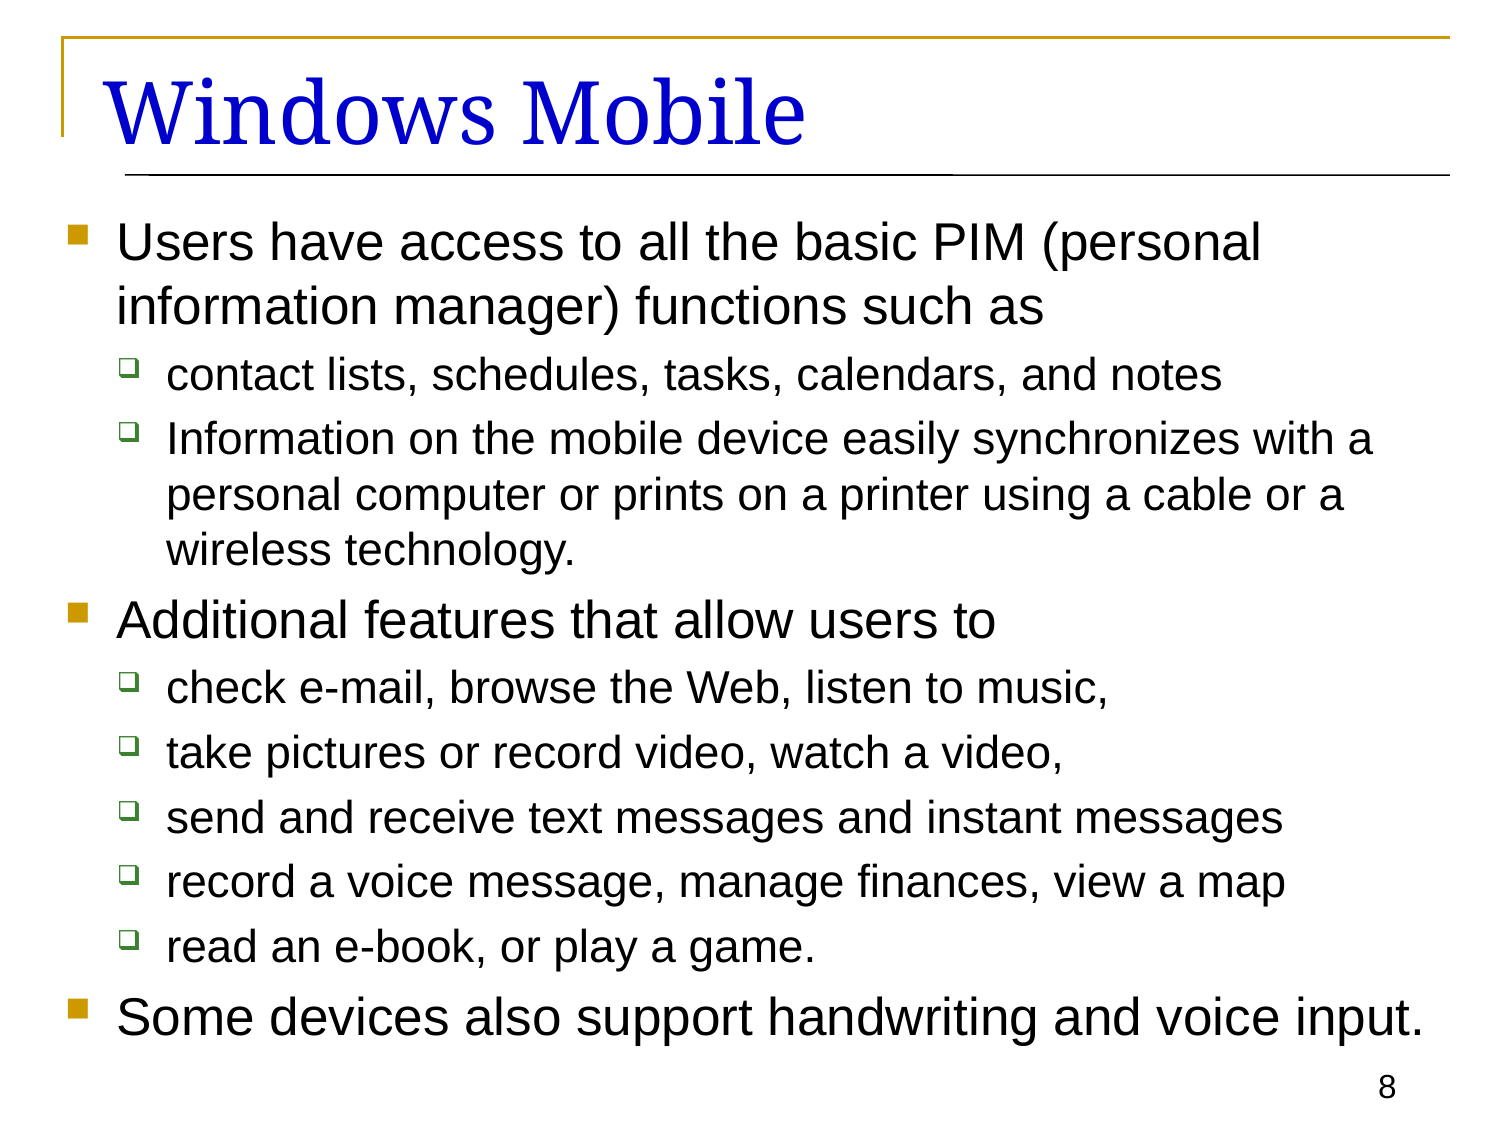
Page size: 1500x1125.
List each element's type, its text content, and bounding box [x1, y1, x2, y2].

list Users have access to all the basic PIM (personal information manager) functions such as contact lists, schedules, tasks, calendars, and notes Information on the mobile device easily synchronizes with a personal computer or prints on a printer using a cable or a wireless technology. Additional features that allow users to check e-mail, browse the Web, listen to music, take pictures or record video, watch a video, send and receive text messages and instant messages record a voice message, manage finances, view a map read an e-book, or play a game. Some devices also support handwriting and voice input. [49, 199, 1451, 1076]
title Windows Mobile [87, 49, 1451, 188]
